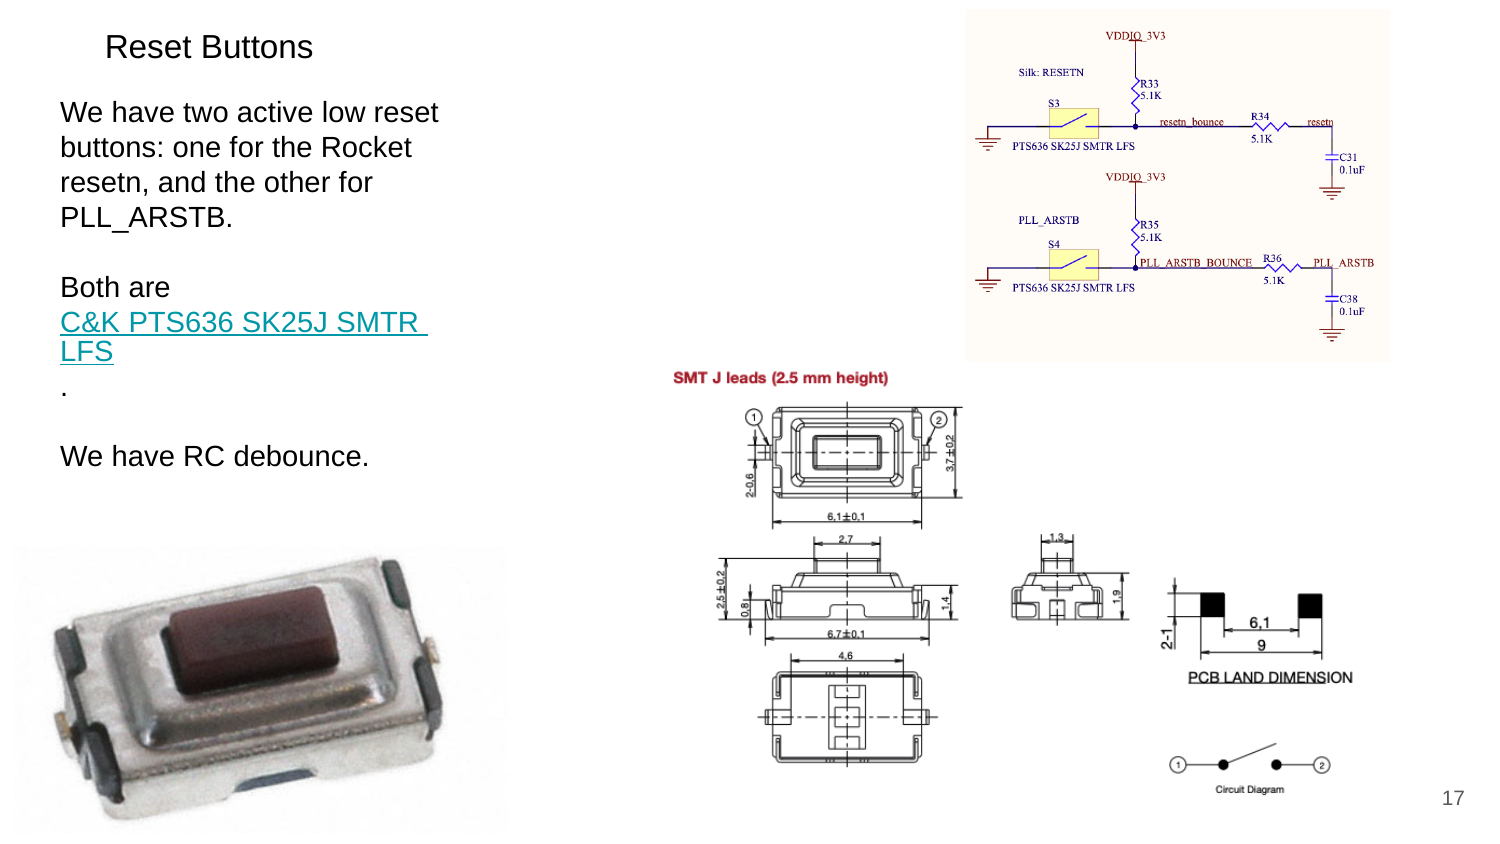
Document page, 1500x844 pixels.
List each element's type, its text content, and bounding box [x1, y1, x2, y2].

picture [657, 366, 1388, 808]
text_box Reset Buttons [89, 9, 444, 73]
slide_number 17 [1389, 764, 1480, 830]
picture [966, 9, 1391, 363]
text_box We have two active low reset buttons: one for the Rocket resetn, and the other for PLL_ARSTB. Both are C&K PTS636 SK25J SMTR LFS. We have RC debounce. [45, 86, 458, 451]
picture [14, 545, 509, 835]
